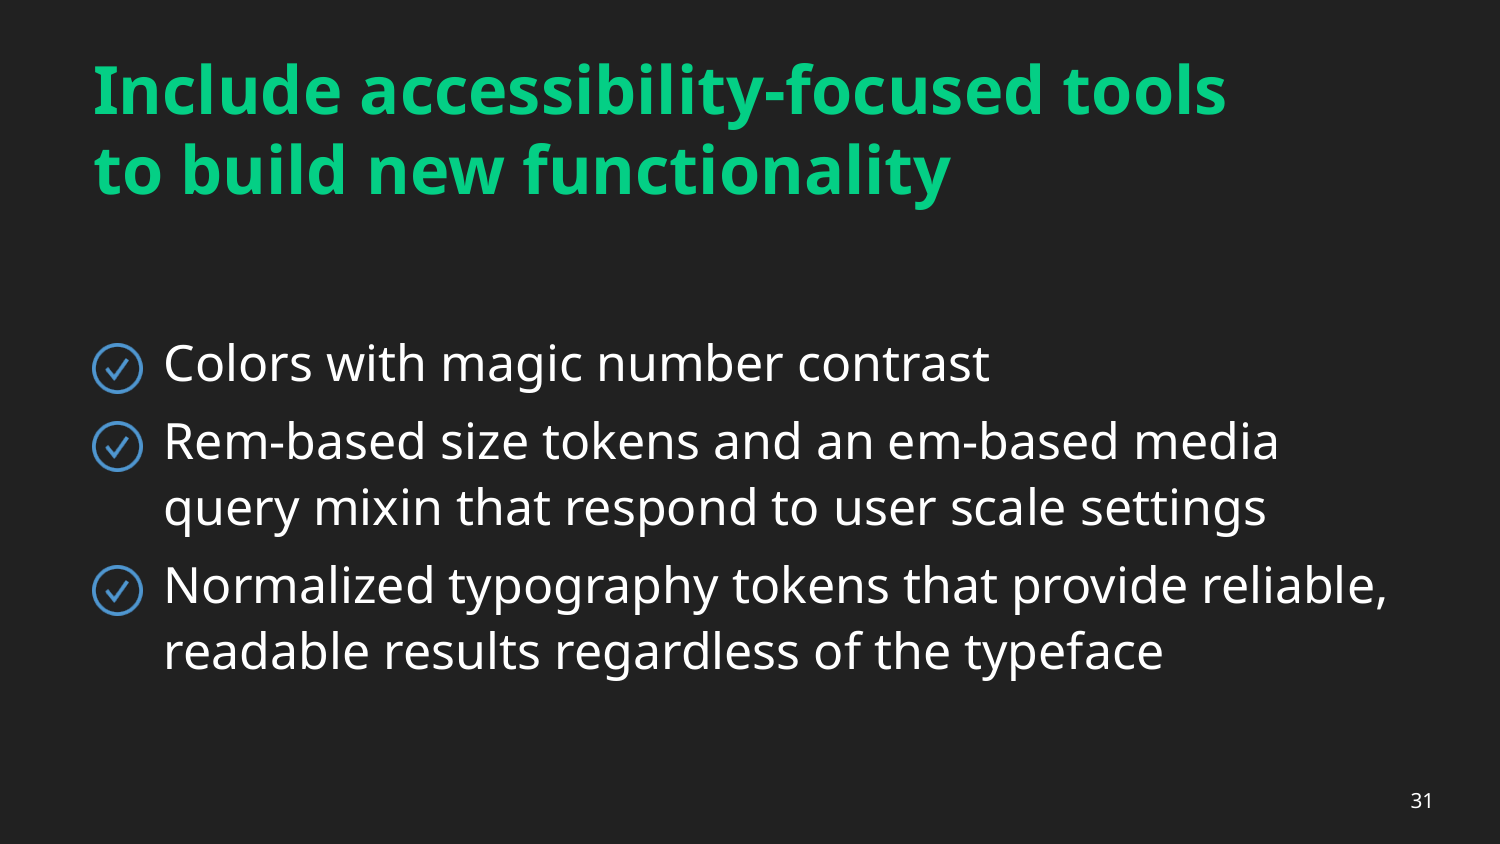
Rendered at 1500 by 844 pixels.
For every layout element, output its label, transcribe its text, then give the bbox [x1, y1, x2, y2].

picture [92, 343, 144, 394]
picture [92, 420, 144, 472]
slide_number 31 [1111, 779, 1450, 824]
list Colors with magic number contrast Rem-based size tokens and an em-based media query mixin that respond to user scale settings Normalized typography tokens that provide reliable, readable results regardless of the typeface [92, 309, 1424, 776]
title Include accessibility-focused tools to build new functionality [77, 32, 1299, 307]
picture [92, 565, 144, 616]
